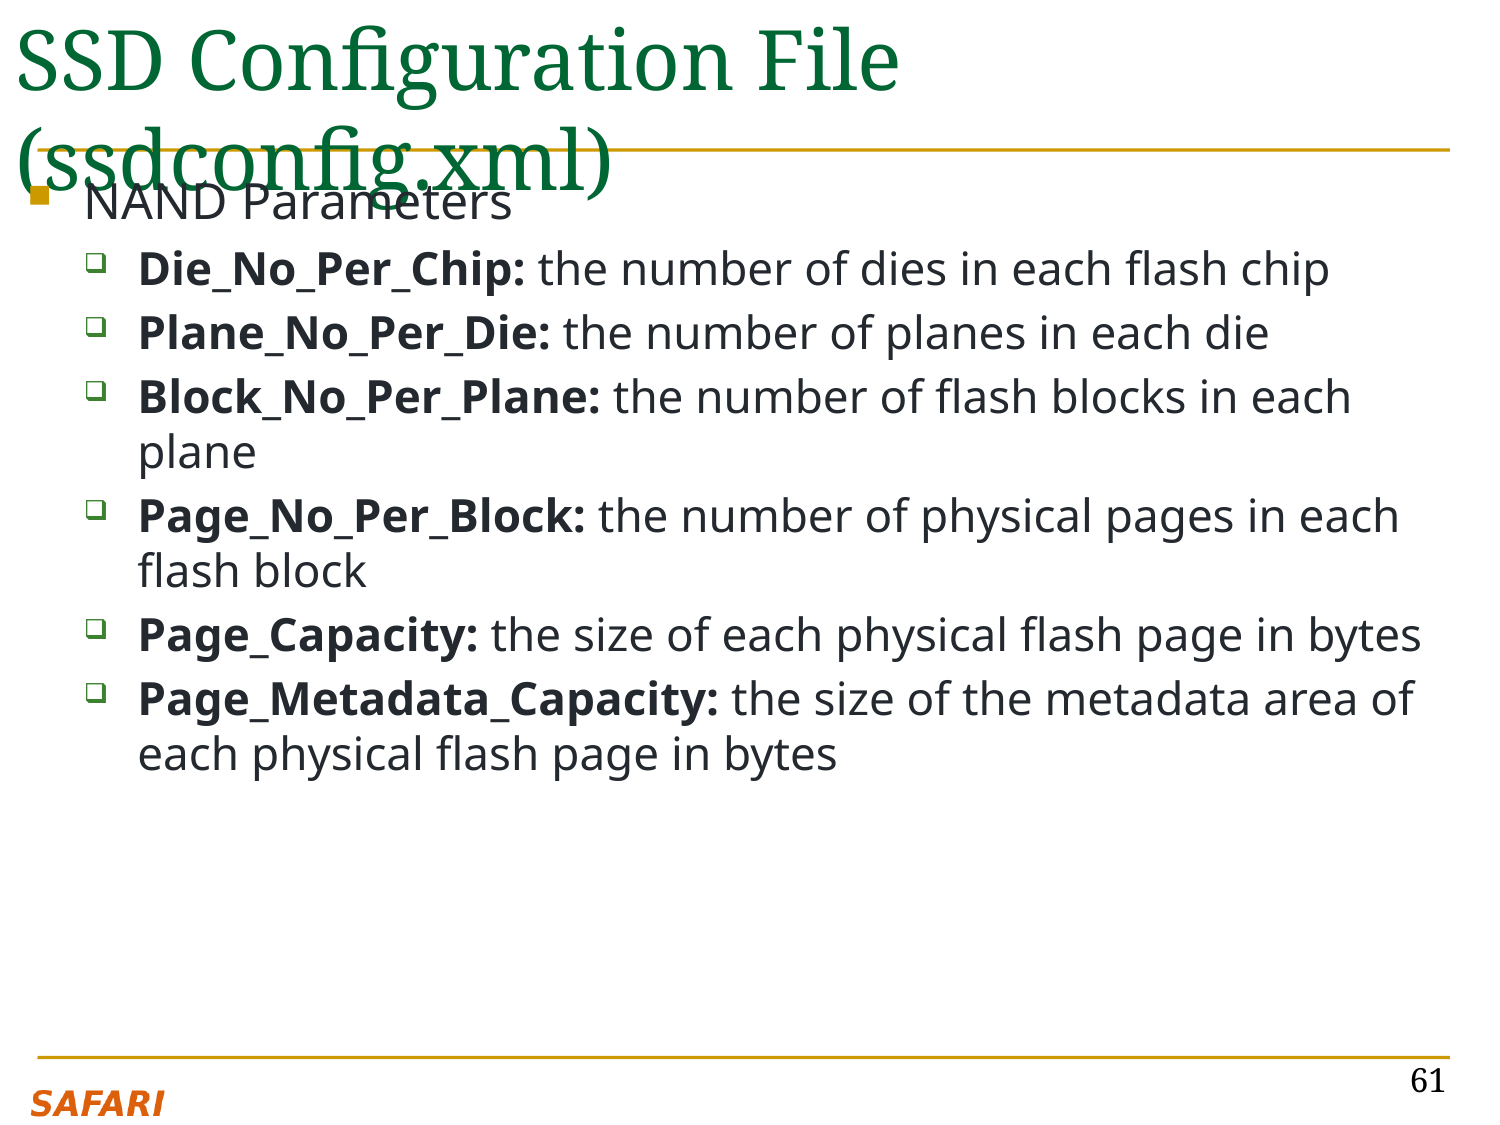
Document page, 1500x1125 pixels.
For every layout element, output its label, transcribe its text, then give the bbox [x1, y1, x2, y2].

list NAND Parameters Die_No_Per_Chip: the number of dies in each flash chip Plane_No_Per_Die: the number of planes in each die Block_No_Per_Plane: the number of flash blocks in each plane Page_No_Per_Block: the number of physical pages in each flash block Page_Capacity: the size of each physical flash page in bytes Page_Metadata_Capacity: the size of the metadata area of each physical flash page in bytes [12, 162, 1488, 1050]
title SSD Configuration File (ssdconfig.xml) [0, 0, 1500, 138]
picture [29, 1083, 169, 1124]
slide_number 61 [1111, 1050, 1462, 1112]
